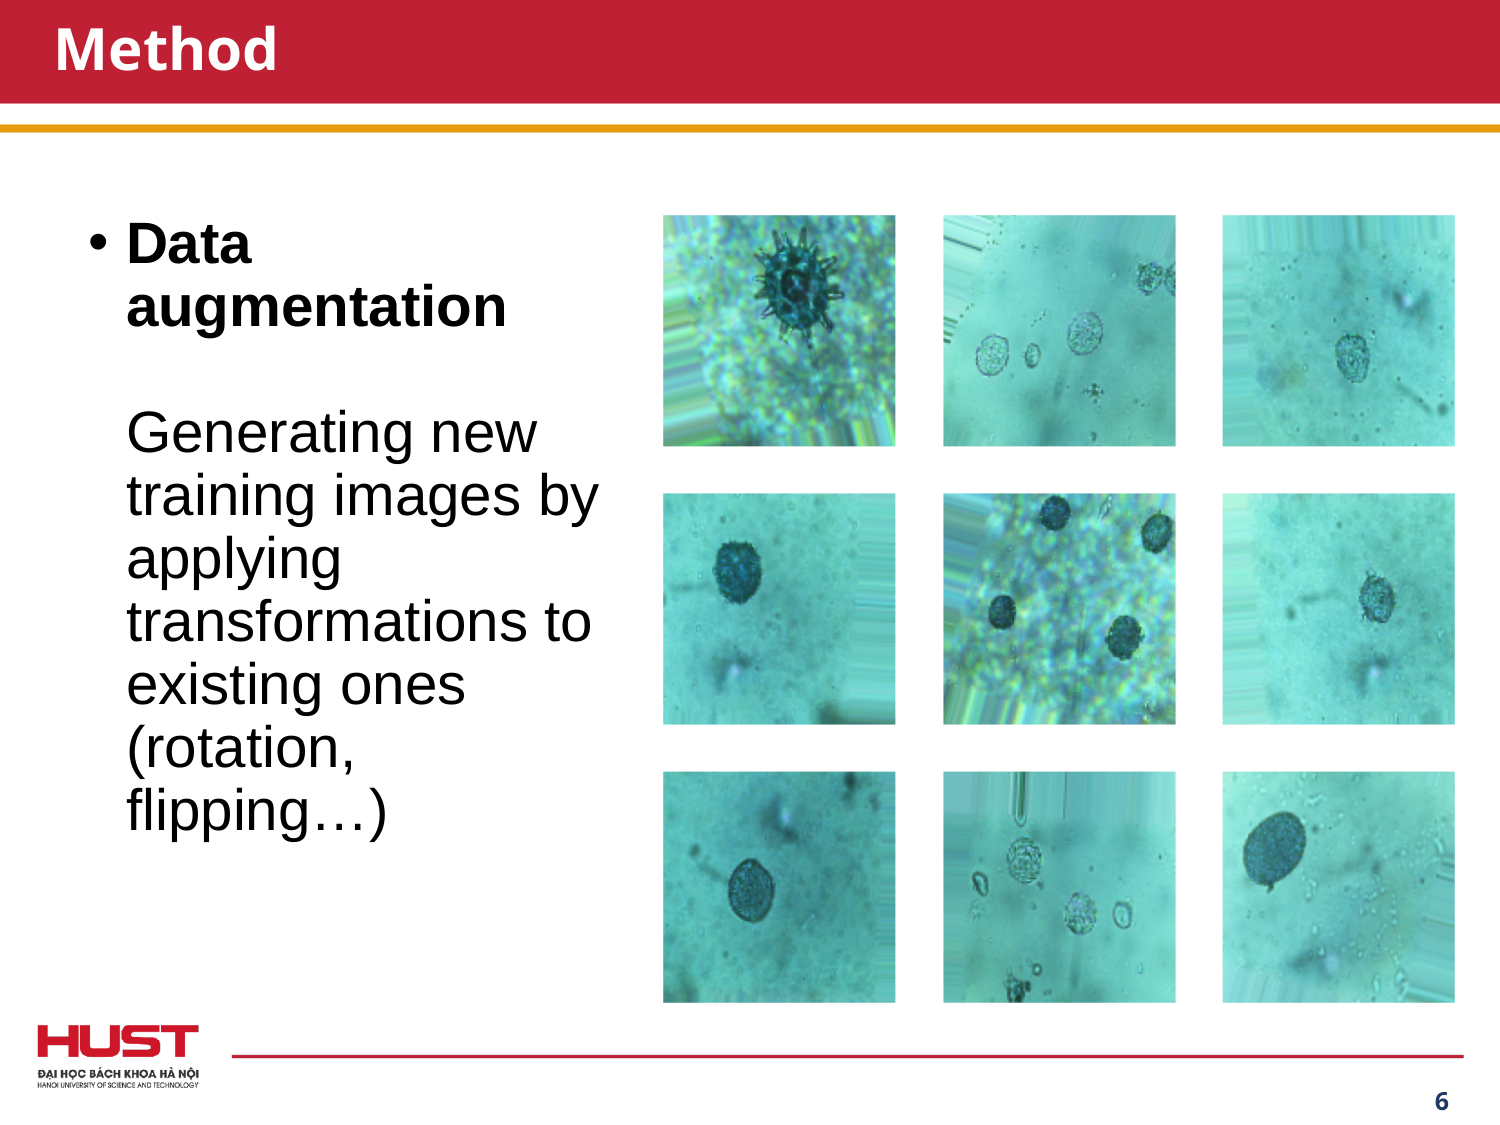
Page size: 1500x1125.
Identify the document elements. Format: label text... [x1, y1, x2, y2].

slide_number 6 [1126, 1078, 1464, 1125]
picture [0, 0, 1500, 1125]
list Data augmentation Generating new training images by applying transformations to existing ones (rotation, flipping…) [73, 205, 616, 920]
title Method [38, 12, 1462, 87]
